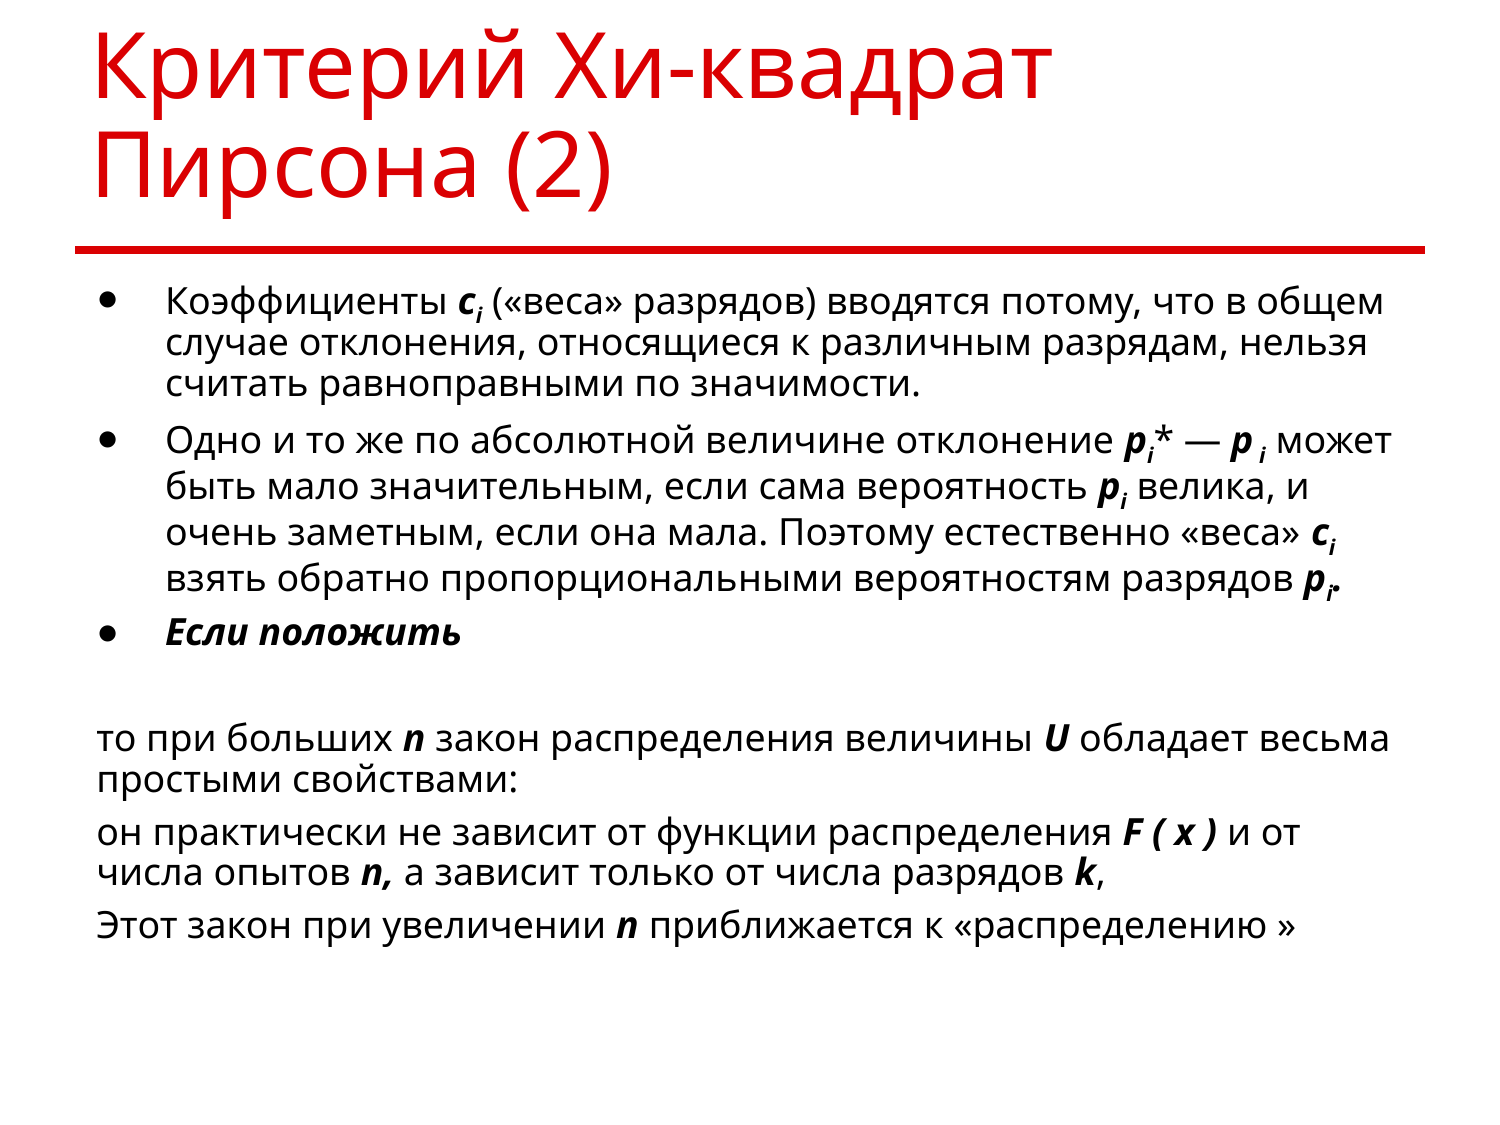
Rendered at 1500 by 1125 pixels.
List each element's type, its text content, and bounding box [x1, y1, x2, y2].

title Критерий Хи-квадрат Пирсона (2) [75, 45, 1425, 233]
